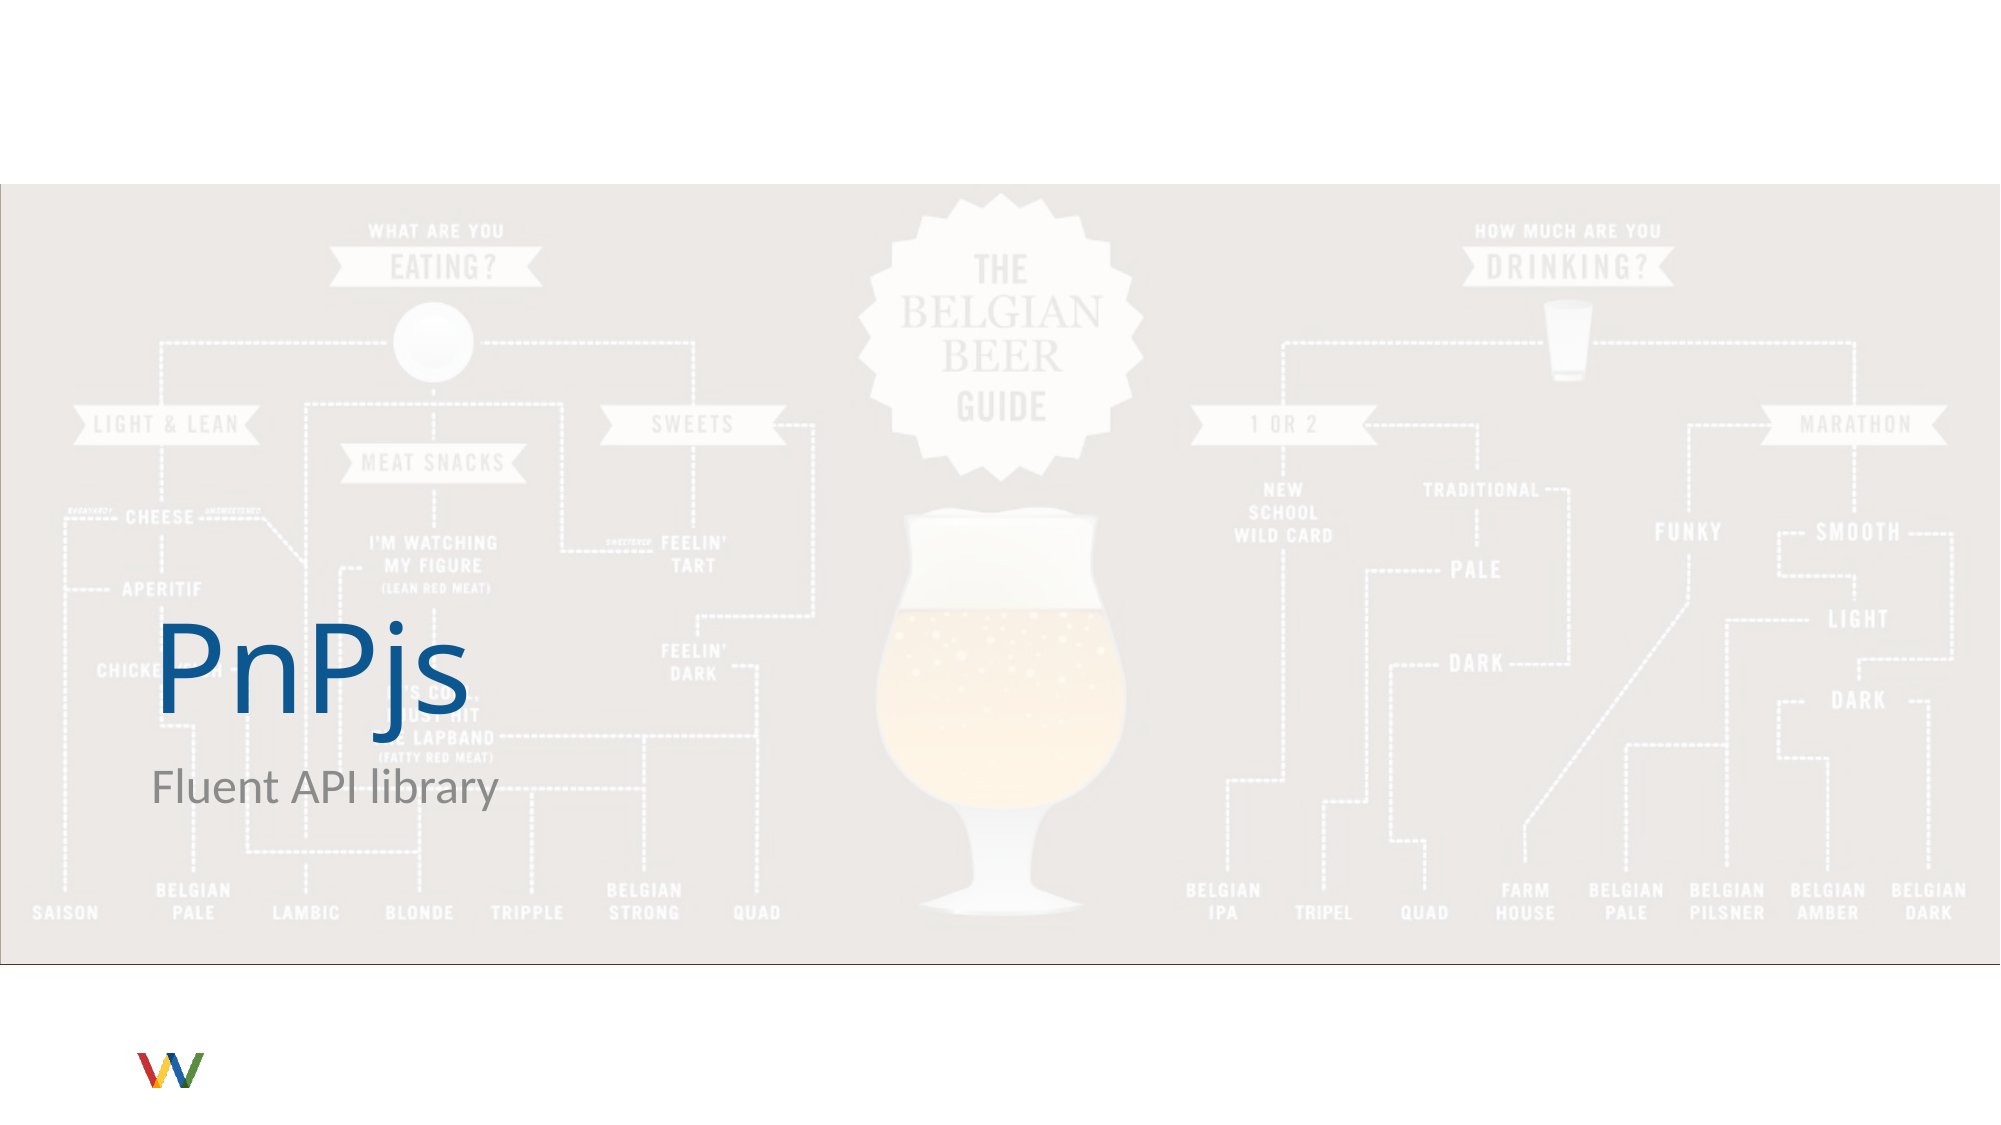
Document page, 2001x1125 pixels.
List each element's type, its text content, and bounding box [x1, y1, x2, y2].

title PnPjs [136, 280, 1862, 749]
picture [137, 1053, 204, 1088]
list Fluent API library [136, 752, 1862, 999]
